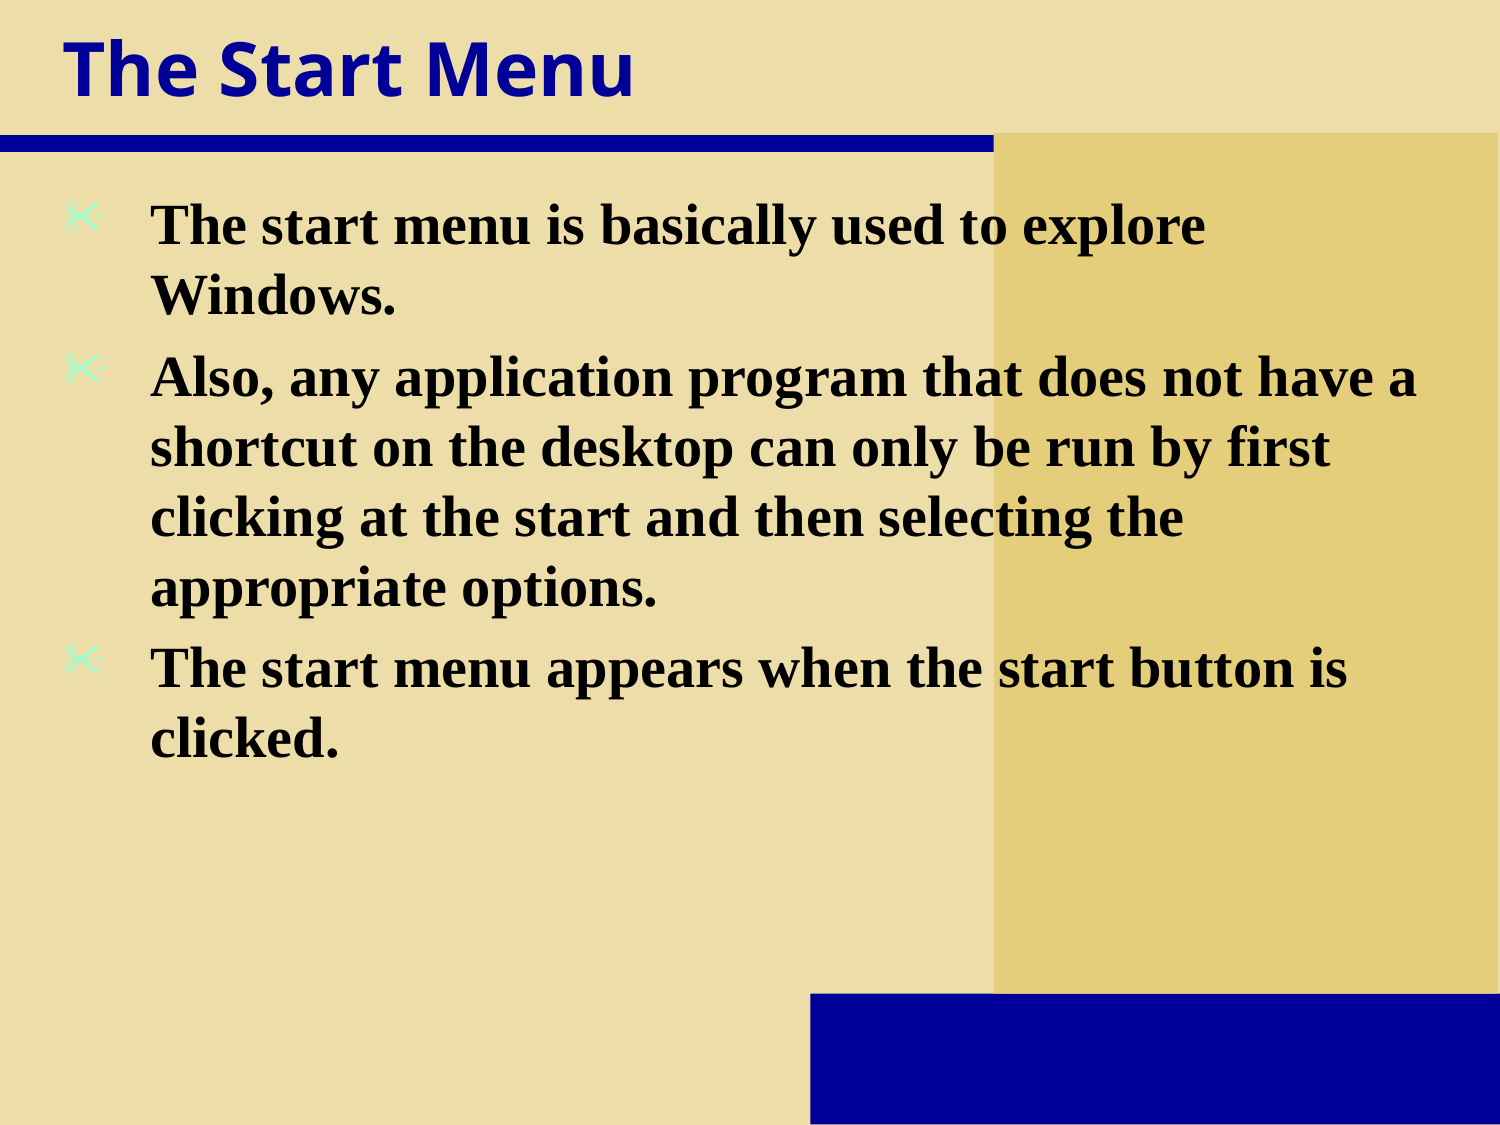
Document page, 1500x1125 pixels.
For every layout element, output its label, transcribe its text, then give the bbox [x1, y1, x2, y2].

title The Start Menu [47, 0, 1456, 133]
list The start menu is basically used to explore Windows. Also, any application program that does not have a shortcut on the desktop can only be run by first clicking at the start and then selecting the appropriate options. The start menu appears when the start button is clicked. [47, 178, 1457, 960]
